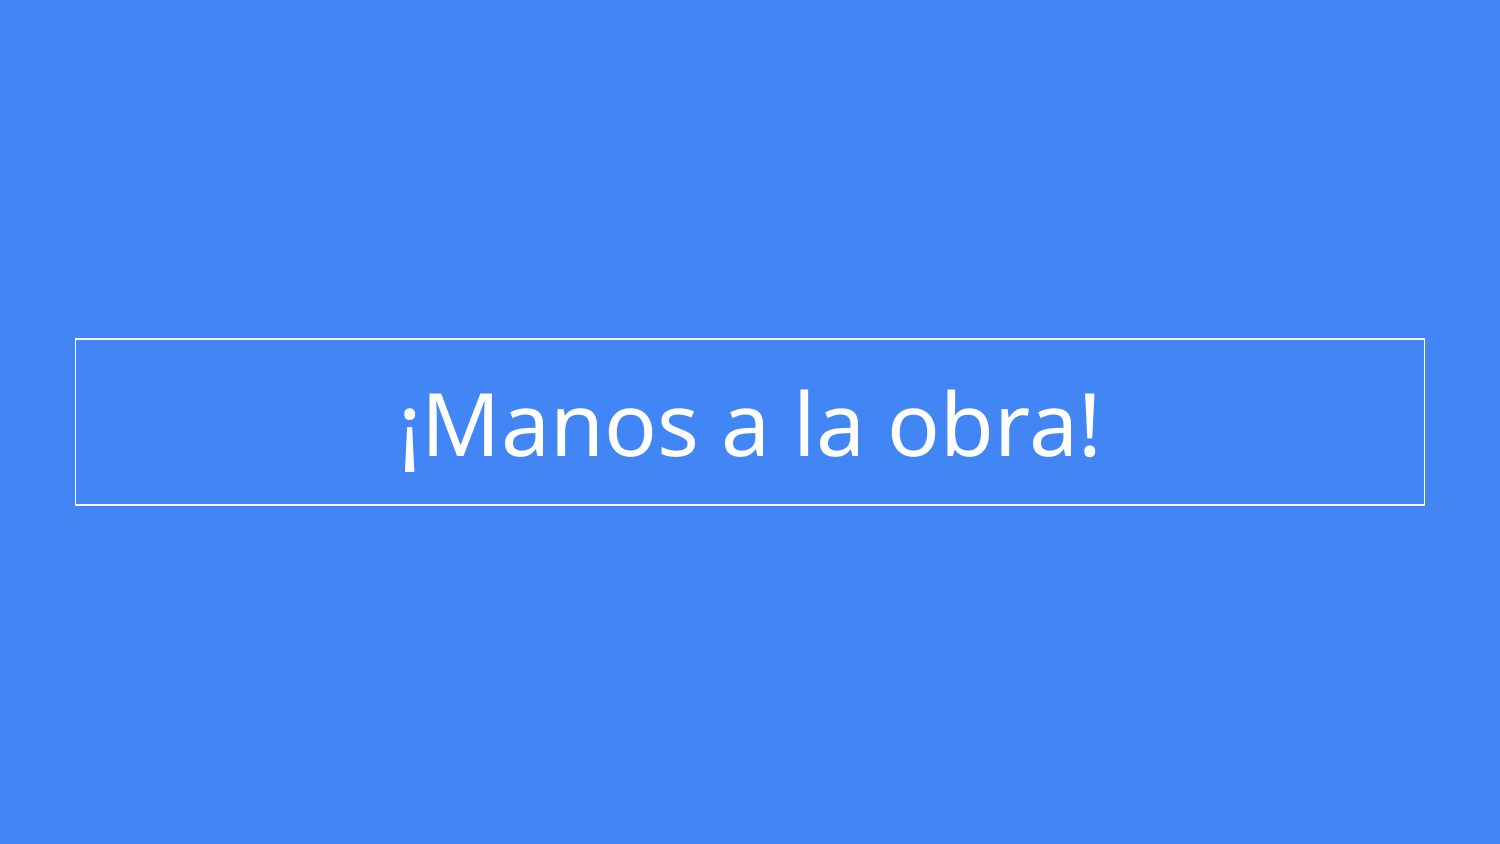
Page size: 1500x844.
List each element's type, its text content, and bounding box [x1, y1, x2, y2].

title ¡Manos a la obra! [75, 338, 1425, 505]
